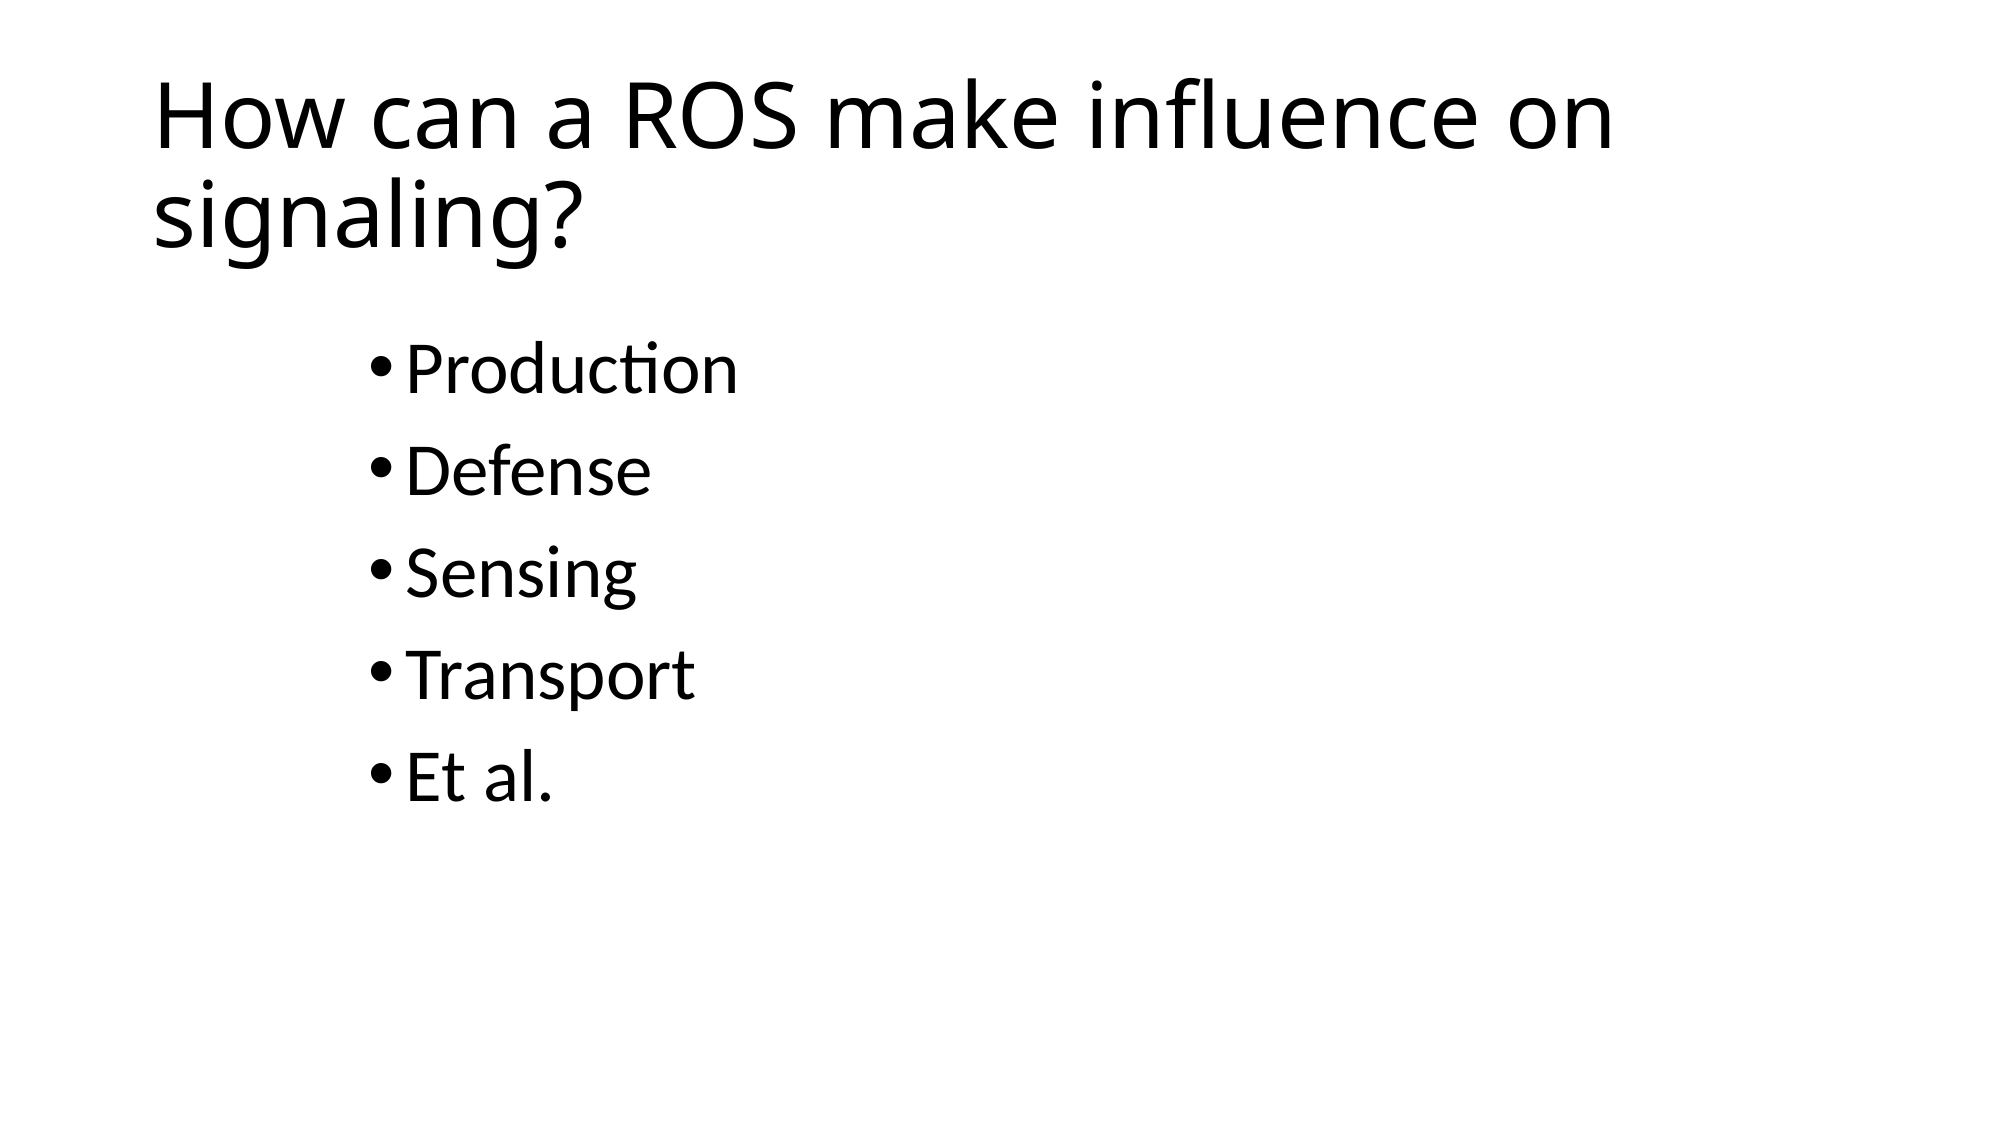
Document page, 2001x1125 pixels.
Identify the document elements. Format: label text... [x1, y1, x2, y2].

list Production Defense Sensing Transport Et al. [353, 321, 2000, 1036]
title How can a ROS make influence on signaling? [137, 59, 1863, 278]
